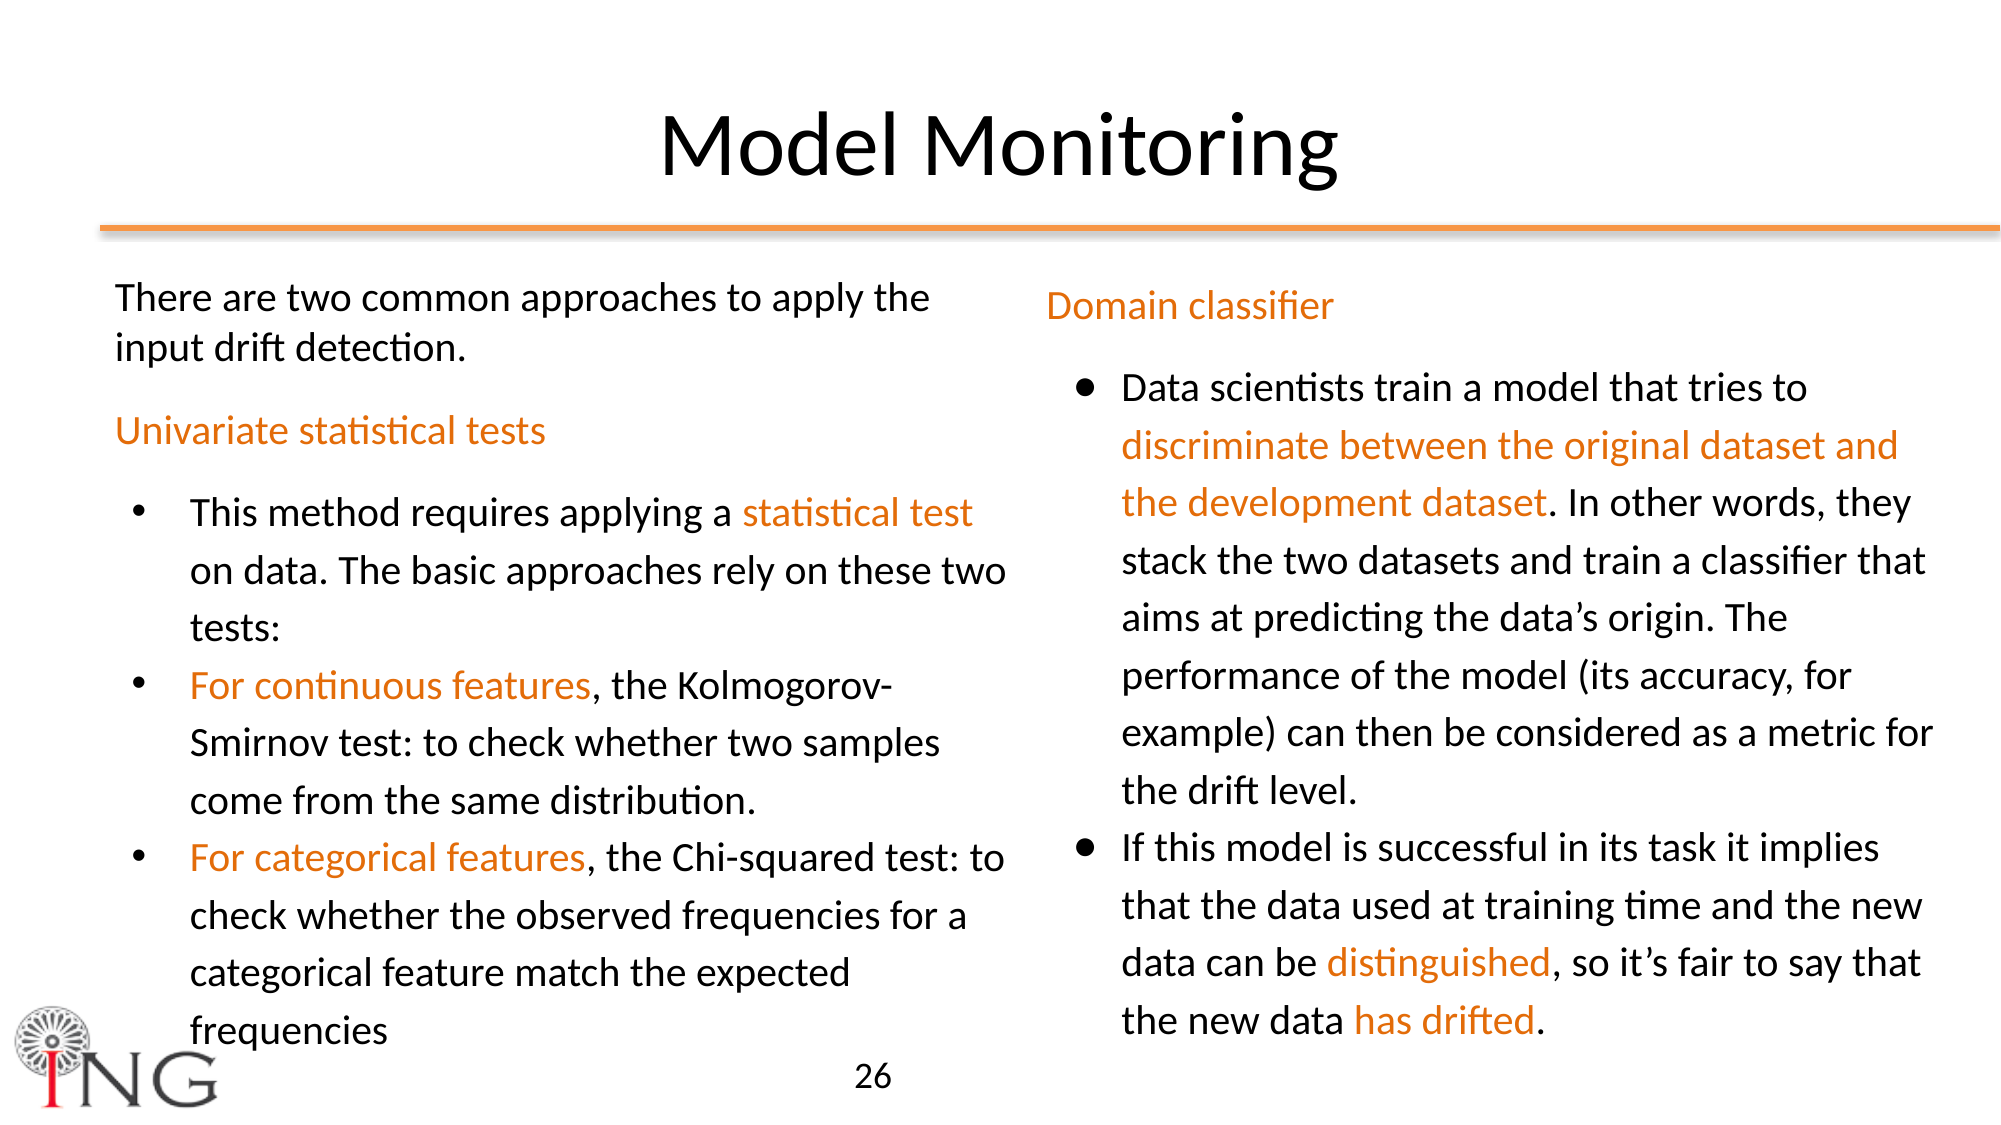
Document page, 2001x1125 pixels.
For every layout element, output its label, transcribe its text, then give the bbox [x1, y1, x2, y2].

picture [0, 987, 244, 1125]
list Domain classifier Data scientists train a model that tries to discriminate between the original dataset and the development dataset. In other words, they stack the two datasets and train a classifier that aims at predicting the data’s origin. The performance of the model (its accuracy, for example) can then be considered as a metric for the drift level. If this model is successful in its task it implies that the data used at training time and the new data can be distinguished, so it’s fair to say that the new data has drifted. [1031, 262, 1961, 1005]
text_box Model Monitoring [99, 45, 1900, 233]
list There are two common approaches to apply the input drift detection. Univariate statistical tests This method requires applying a statistical test on data. The basic approaches rely on these two tests: For continuous features, the Kolmogorov-Smirnov test: to check whether two samples come from the same distribution. For categorical features, the Chi-squared test: to check whether the observed frequencies for a categorical feature match the expected frequencies [99, 262, 1030, 1005]
slide_number ‹#› [839, 1043, 1900, 1104]
